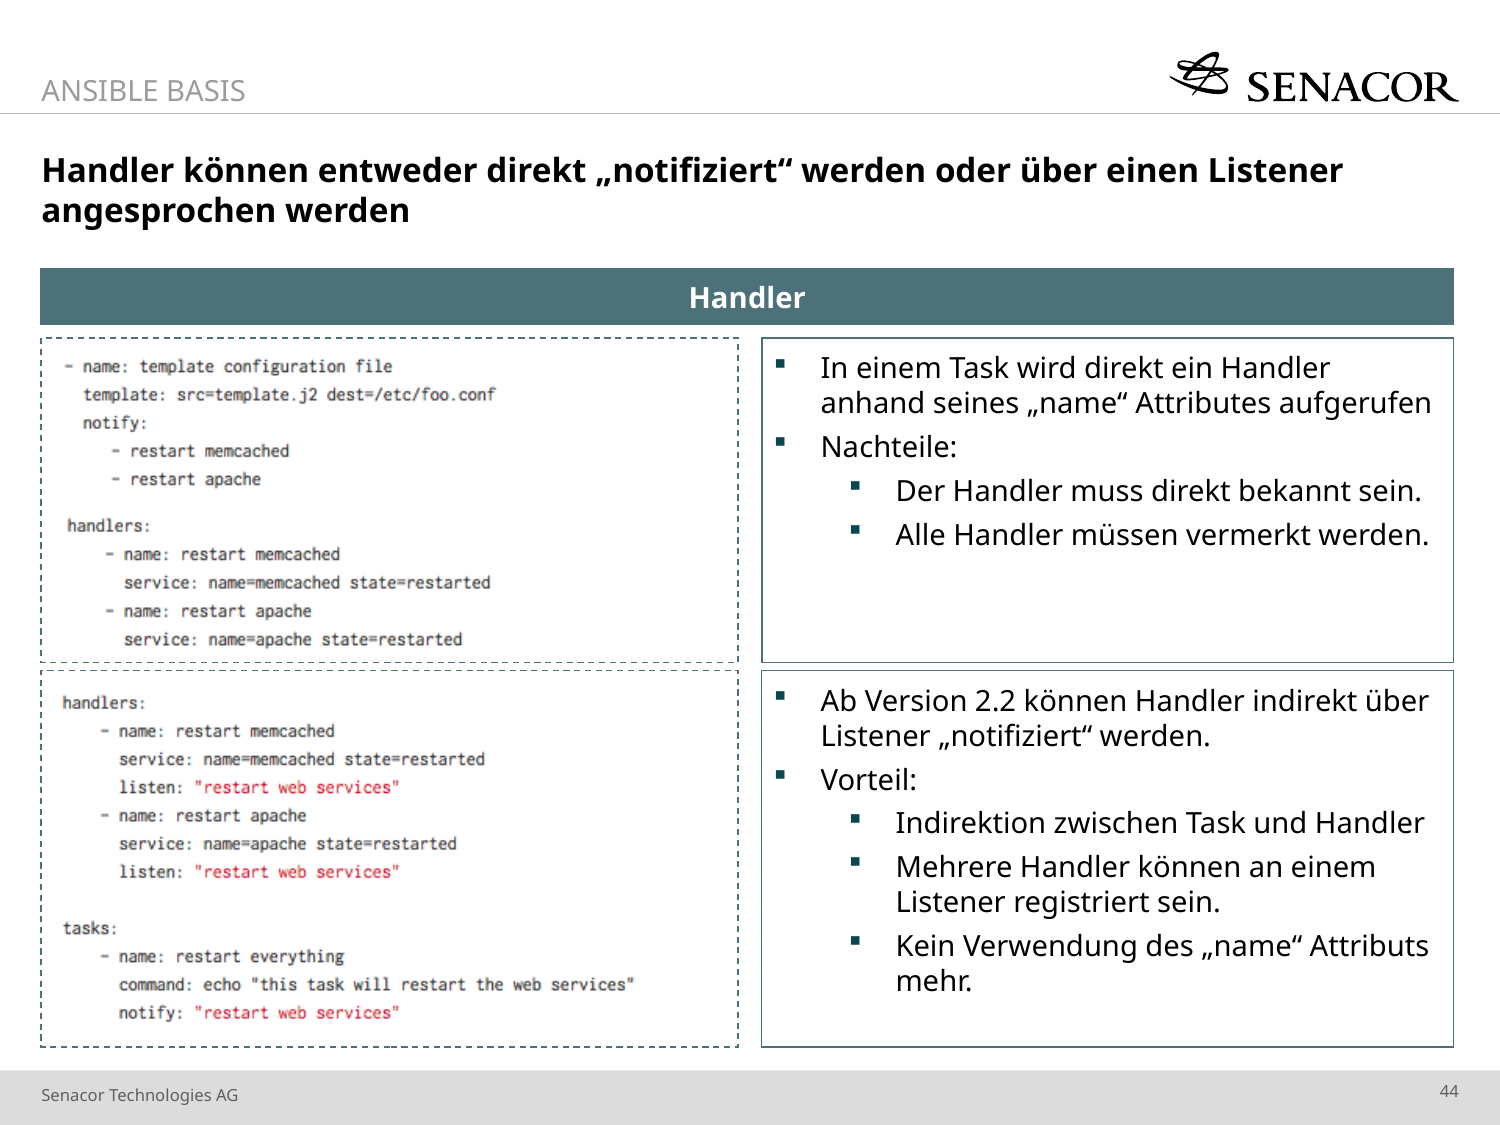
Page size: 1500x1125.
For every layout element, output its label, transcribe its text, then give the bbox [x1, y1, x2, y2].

picture [54, 346, 532, 652]
text_box In einem Task wird direkt ein Handler anhand seines „name“ Attributes aufgerufen Nachteile: Der Handler muss direkt bekannt sein. Alle Handler müssen vermerkt werden. [761, 338, 1454, 663]
list Ansible Basis [41, 42, 1164, 114]
text_box [41, 670, 739, 1047]
slide_number 44 [1352, 1070, 1459, 1125]
text_box Handler [41, 269, 1454, 325]
text_box Ab Version 2.2 können Handler indirekt über Listener „notifiziert“ werden. Vorteil: Indirektion zwischen Task und Handler Mehrere Handler können an einem Listener registriert sein. Kein Verwendung des „name“ Attributs mehr. [761, 670, 1454, 1047]
title Handler können entweder direkt „notifiziert“ werden oder über einen Listener angesprochen werden [41, 149, 1459, 232]
text_box [41, 338, 739, 663]
picture [57, 684, 661, 1034]
